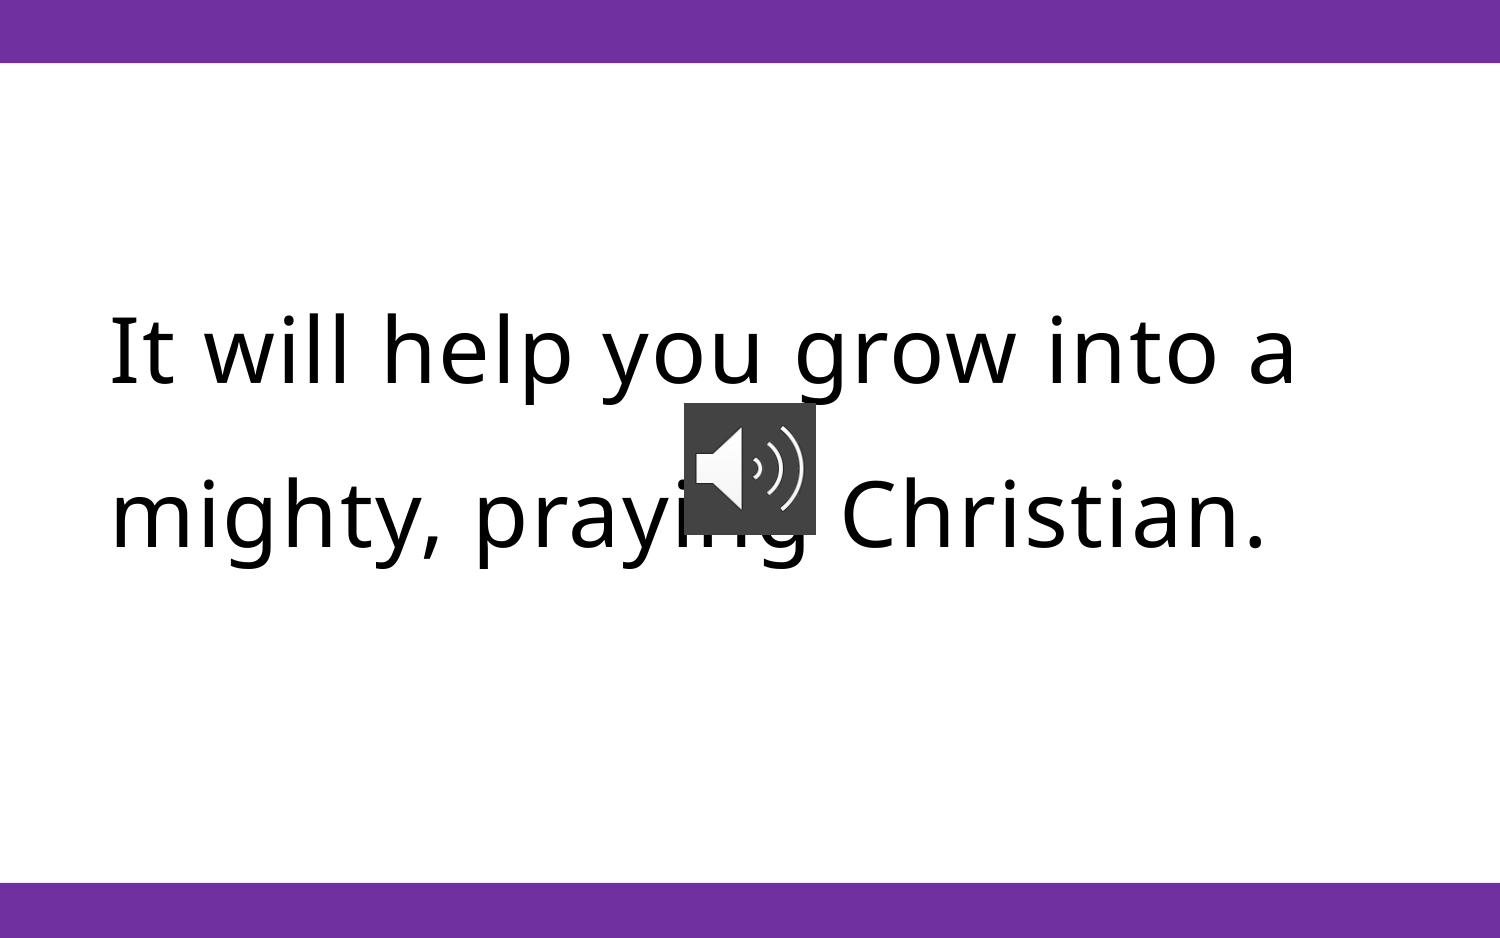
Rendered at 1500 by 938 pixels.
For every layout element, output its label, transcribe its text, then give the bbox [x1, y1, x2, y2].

picture [683, 402, 817, 536]
text_box [0, 0, 1500, 64]
list It will help you grow into a mighty, praying Christian. [94, 228, 1500, 576]
text_box [0, 882, 1500, 938]
